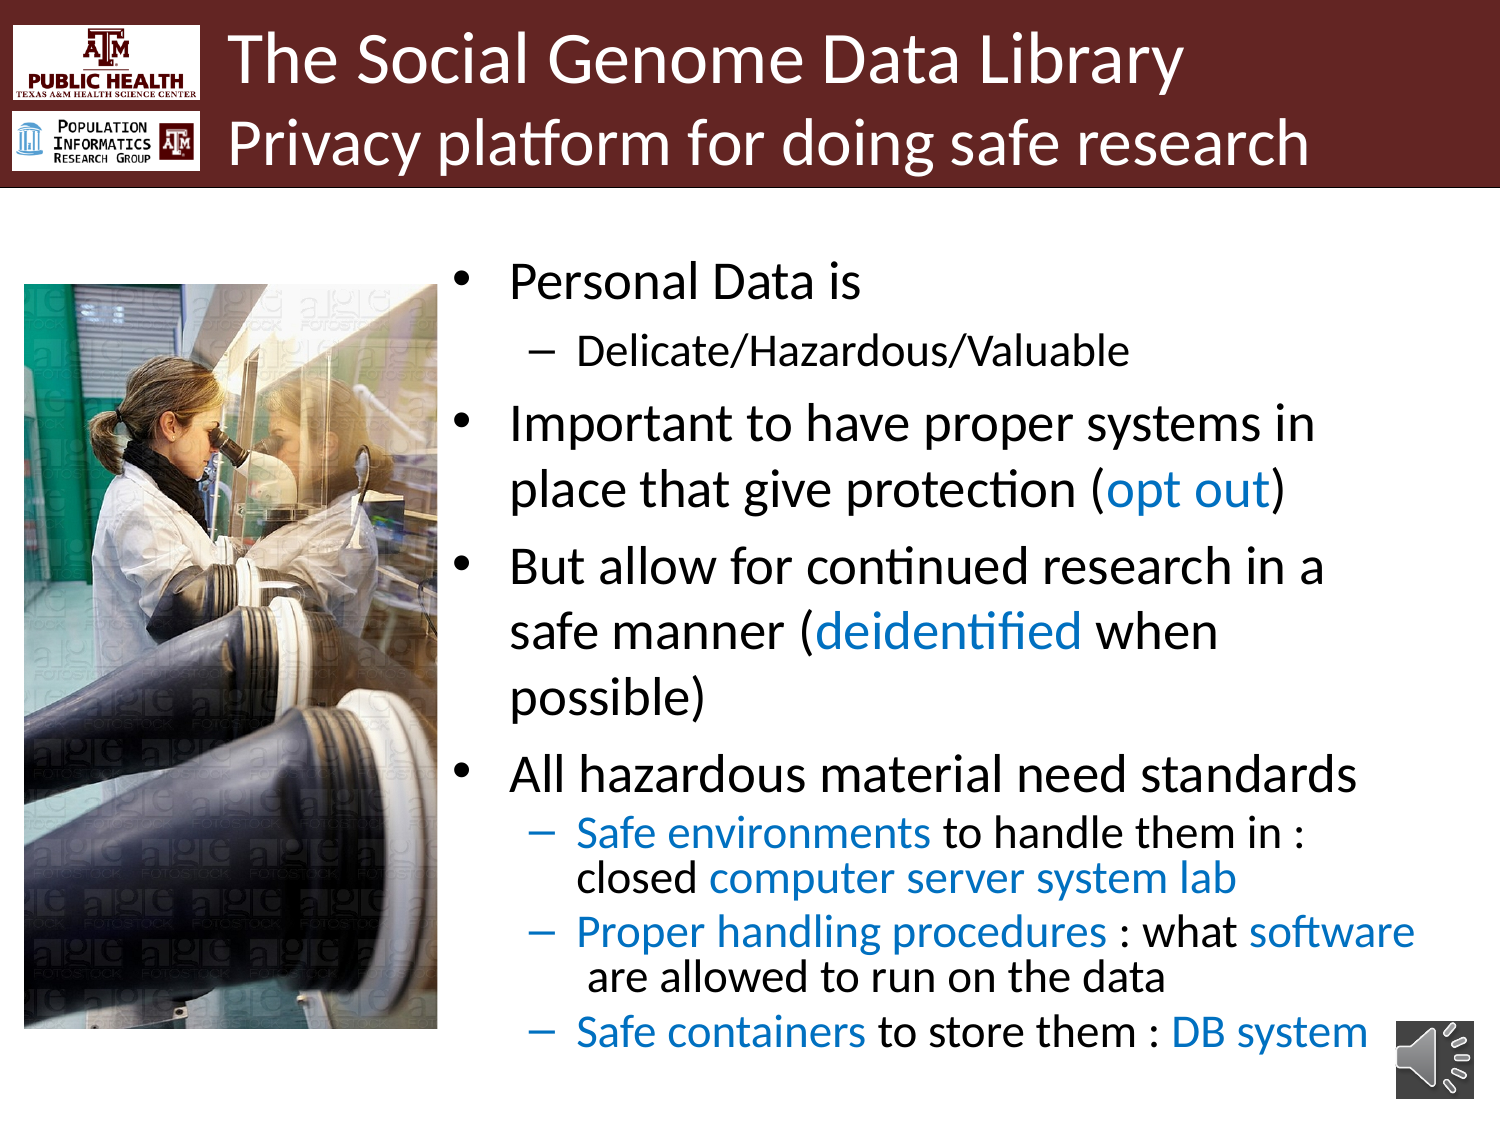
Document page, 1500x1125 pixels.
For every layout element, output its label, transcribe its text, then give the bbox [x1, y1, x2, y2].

title The Social Genome Data Library Privacy platform for doing safe research [212, 0, 1500, 188]
text_box Personal Data is Delicate/Hazardous/Valuable Important to have proper systems in place that give protection (opt out) But allow for continued research in a safe manner (deidentified when possible) All hazardous material need standards Safe environments to handle them in : closed computer server system lab Proper handling procedures : what software are allowed to run on the data Safe containers to store them : DB system [437, 237, 1438, 1075]
picture [1394, 1019, 1476, 1101]
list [24, 283, 539, 1029]
picture [12, 111, 200, 171]
picture [12, 25, 200, 100]
